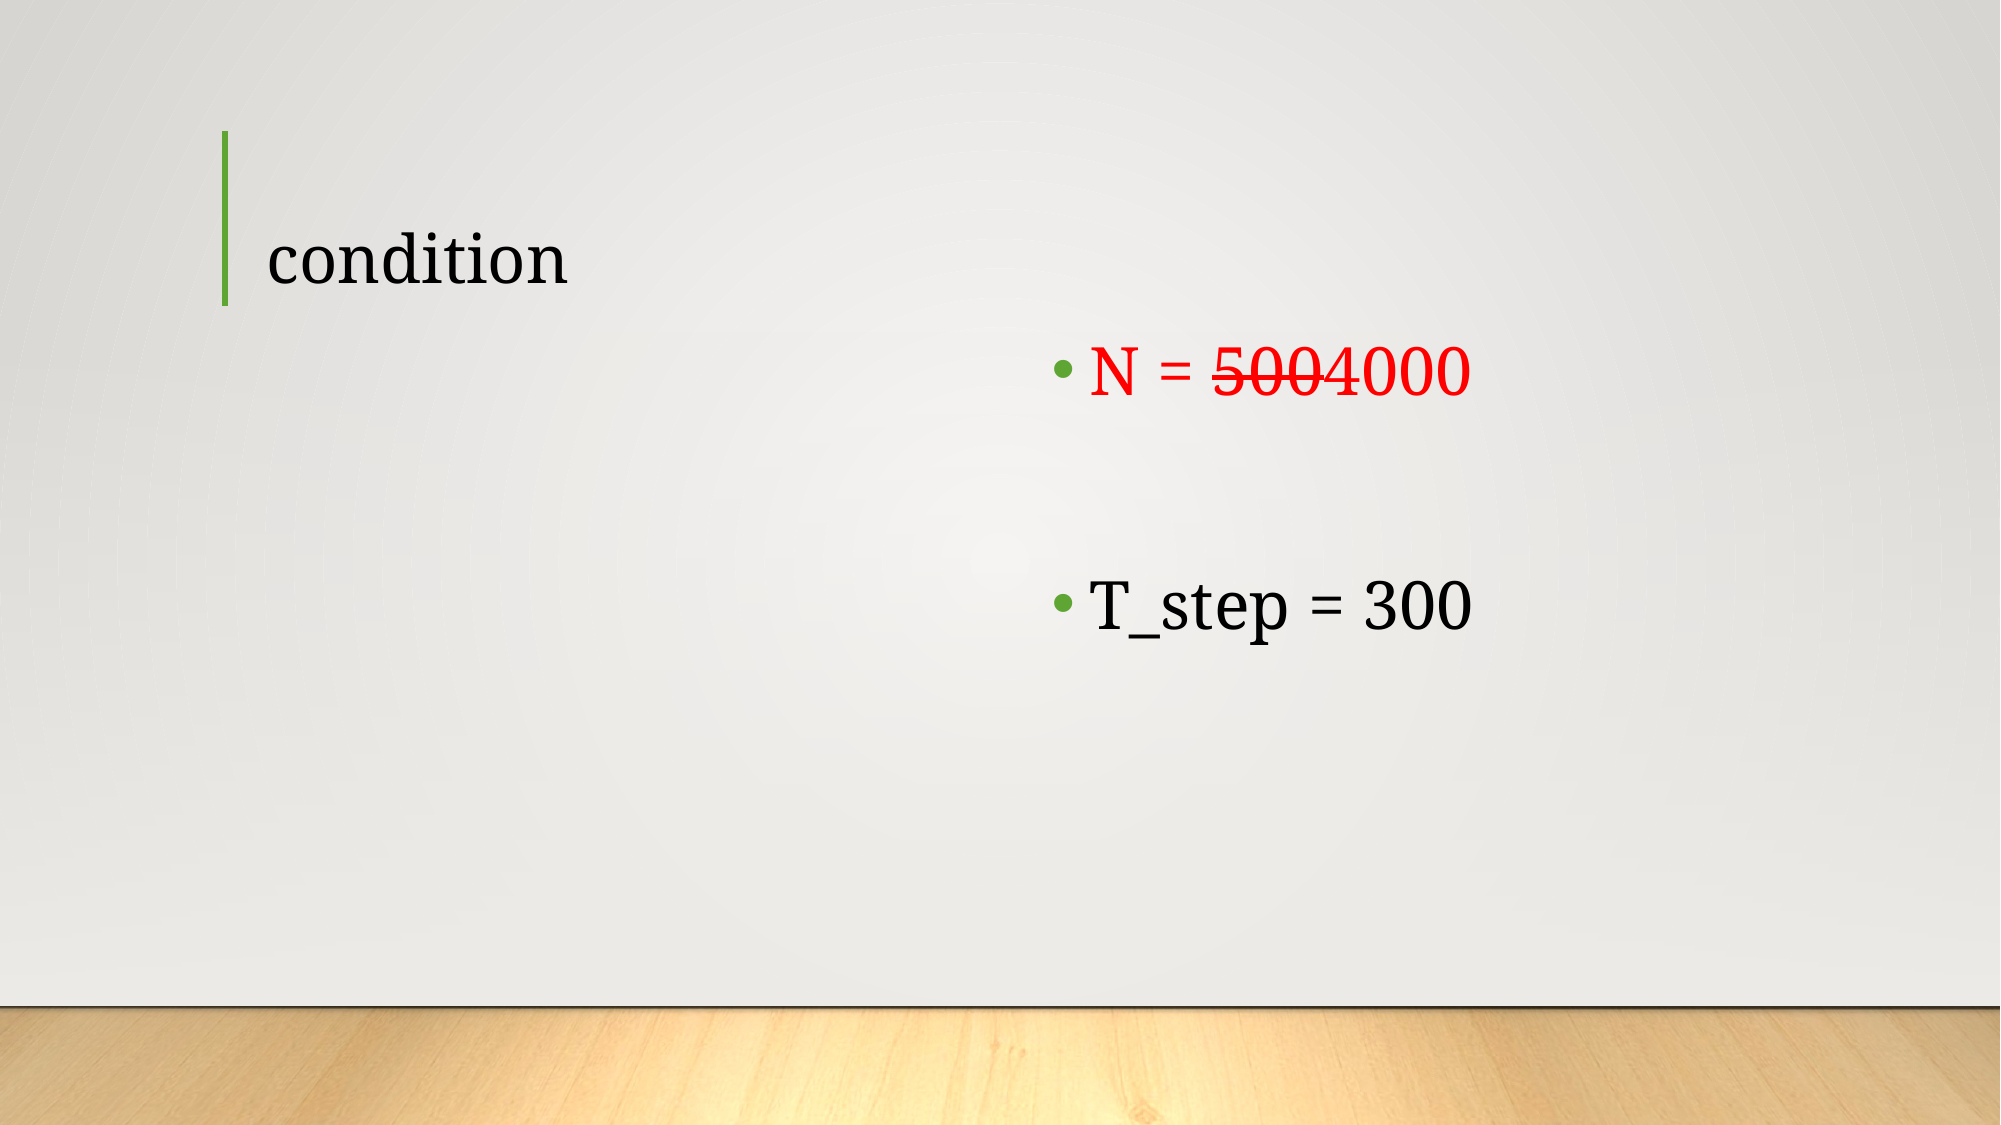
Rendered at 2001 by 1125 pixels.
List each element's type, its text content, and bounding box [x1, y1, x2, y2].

title condition [251, 131, 1814, 306]
picture [0, 1006, 2000, 1125]
